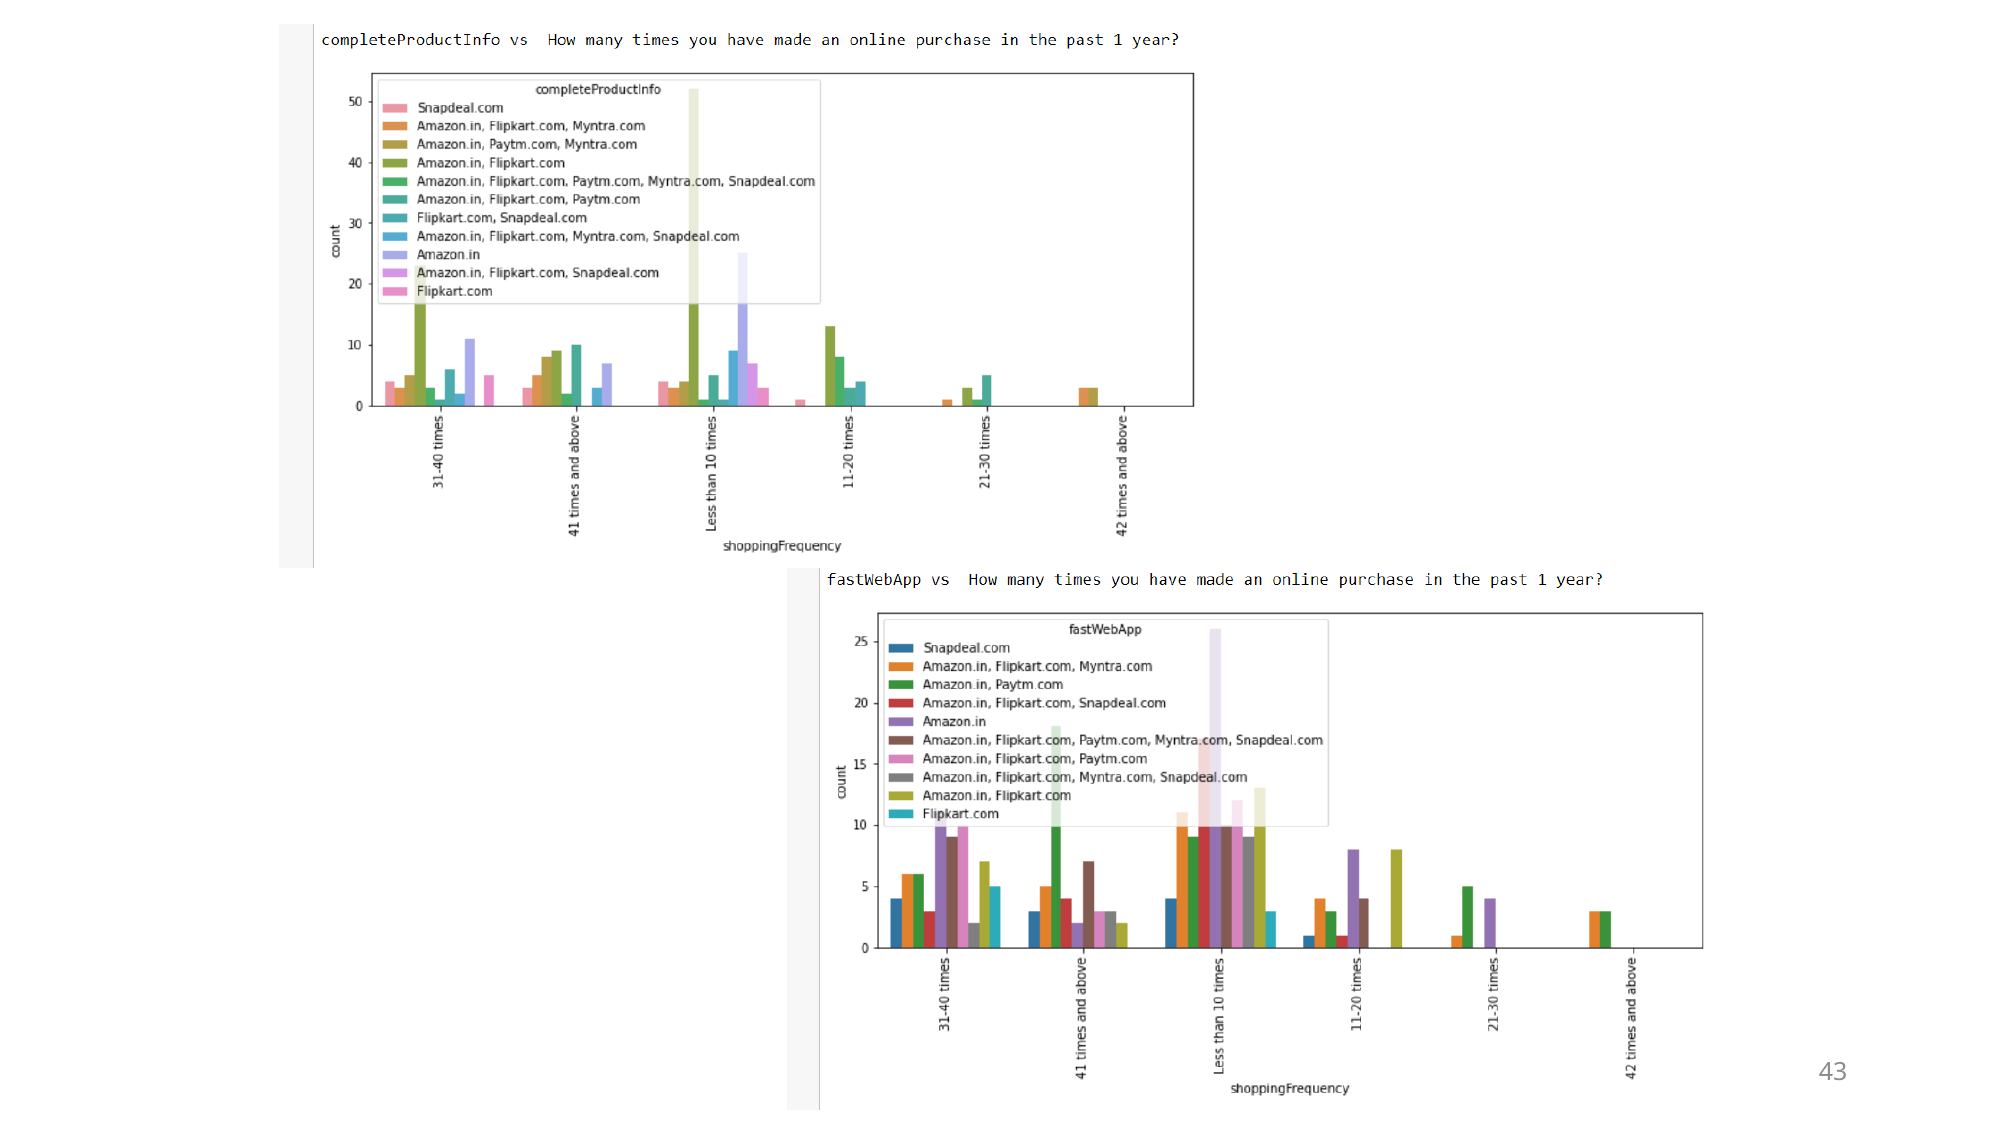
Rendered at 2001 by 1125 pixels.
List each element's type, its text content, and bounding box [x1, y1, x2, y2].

slide_number 43 [1728, 1042, 1863, 1103]
picture [279, 24, 1728, 1110]
